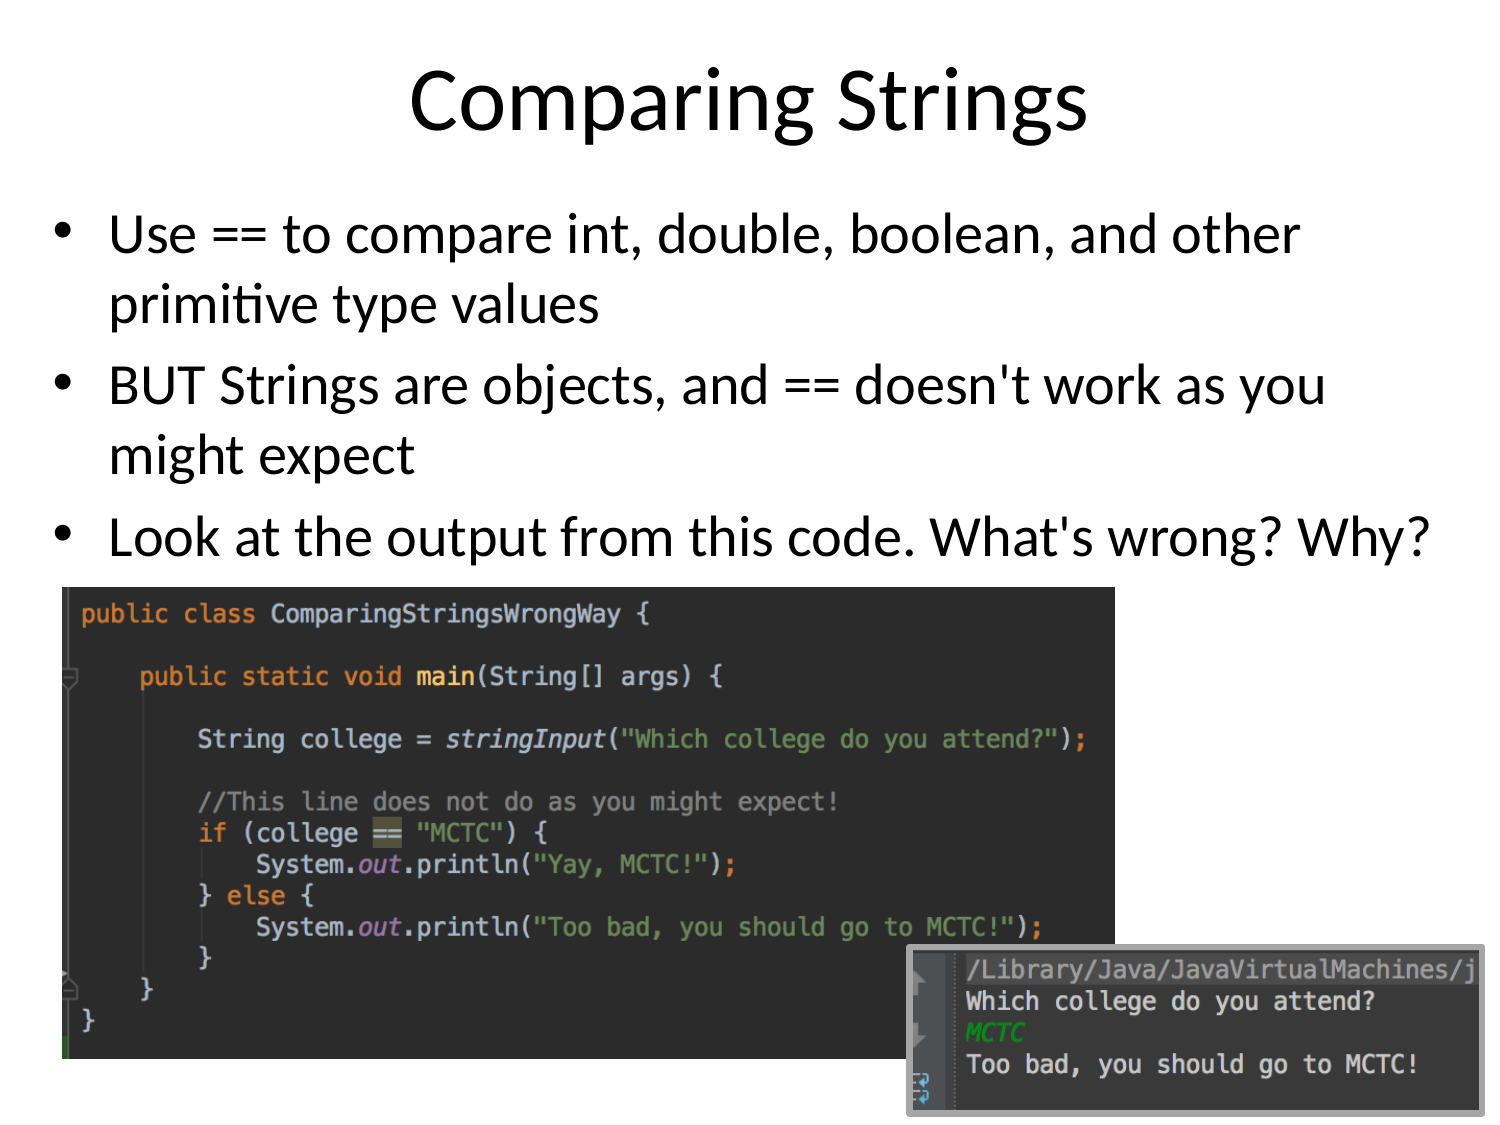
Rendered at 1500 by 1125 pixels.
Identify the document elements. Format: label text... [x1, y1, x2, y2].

title Comparing Strings [75, 0, 1425, 187]
picture [62, 587, 1480, 1111]
list Use == to compare int, double, boolean, and other primitive type values BUT Strings are objects, and == doesn't work as you might expect Look at the output from this code. What's wrong? Why? [37, 187, 1463, 1038]
